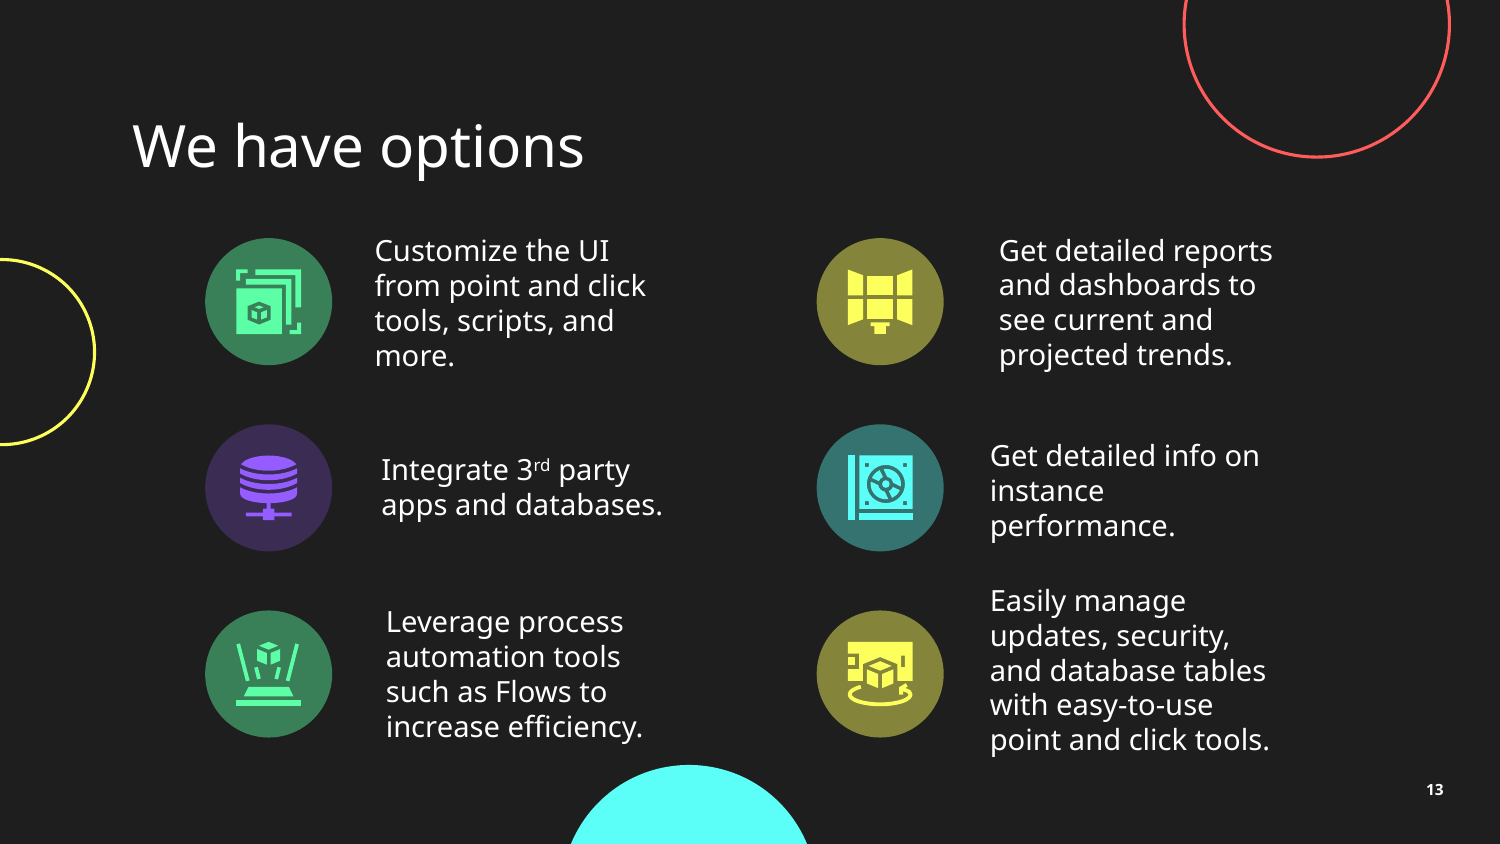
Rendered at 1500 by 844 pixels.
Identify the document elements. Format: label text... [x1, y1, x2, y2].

title We have options [117, 106, 1383, 183]
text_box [847, 455, 913, 521]
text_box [239, 455, 298, 521]
subtitle Customize the UI from point and click tools, scripts, and more. [359, 248, 673, 356]
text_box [847, 269, 913, 335]
text_box [816, 238, 944, 366]
text_box [205, 424, 333, 552]
text_box [1184, 0, 1450, 158]
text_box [847, 641, 913, 707]
subtitle Integrate 3rd party apps and databases. [366, 425, 680, 547]
text_box [205, 610, 333, 738]
subtitle Get detailed info on instance performance. [974, 451, 1288, 528]
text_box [236, 269, 302, 335]
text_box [236, 641, 302, 707]
subtitle Easily manage updates, security, and database tables with easy-to-use point and click tools. [974, 631, 1288, 708]
text_box [816, 610, 944, 738]
text_box [205, 238, 333, 366]
text_box [816, 424, 944, 552]
subtitle Get detailed reports and dashboards to see current and projected trends. [983, 263, 1297, 340]
slide_number 13 [1389, 764, 1480, 816]
subtitle Leverage process automation tools such as Flows to increase efficiency. [370, 635, 684, 712]
